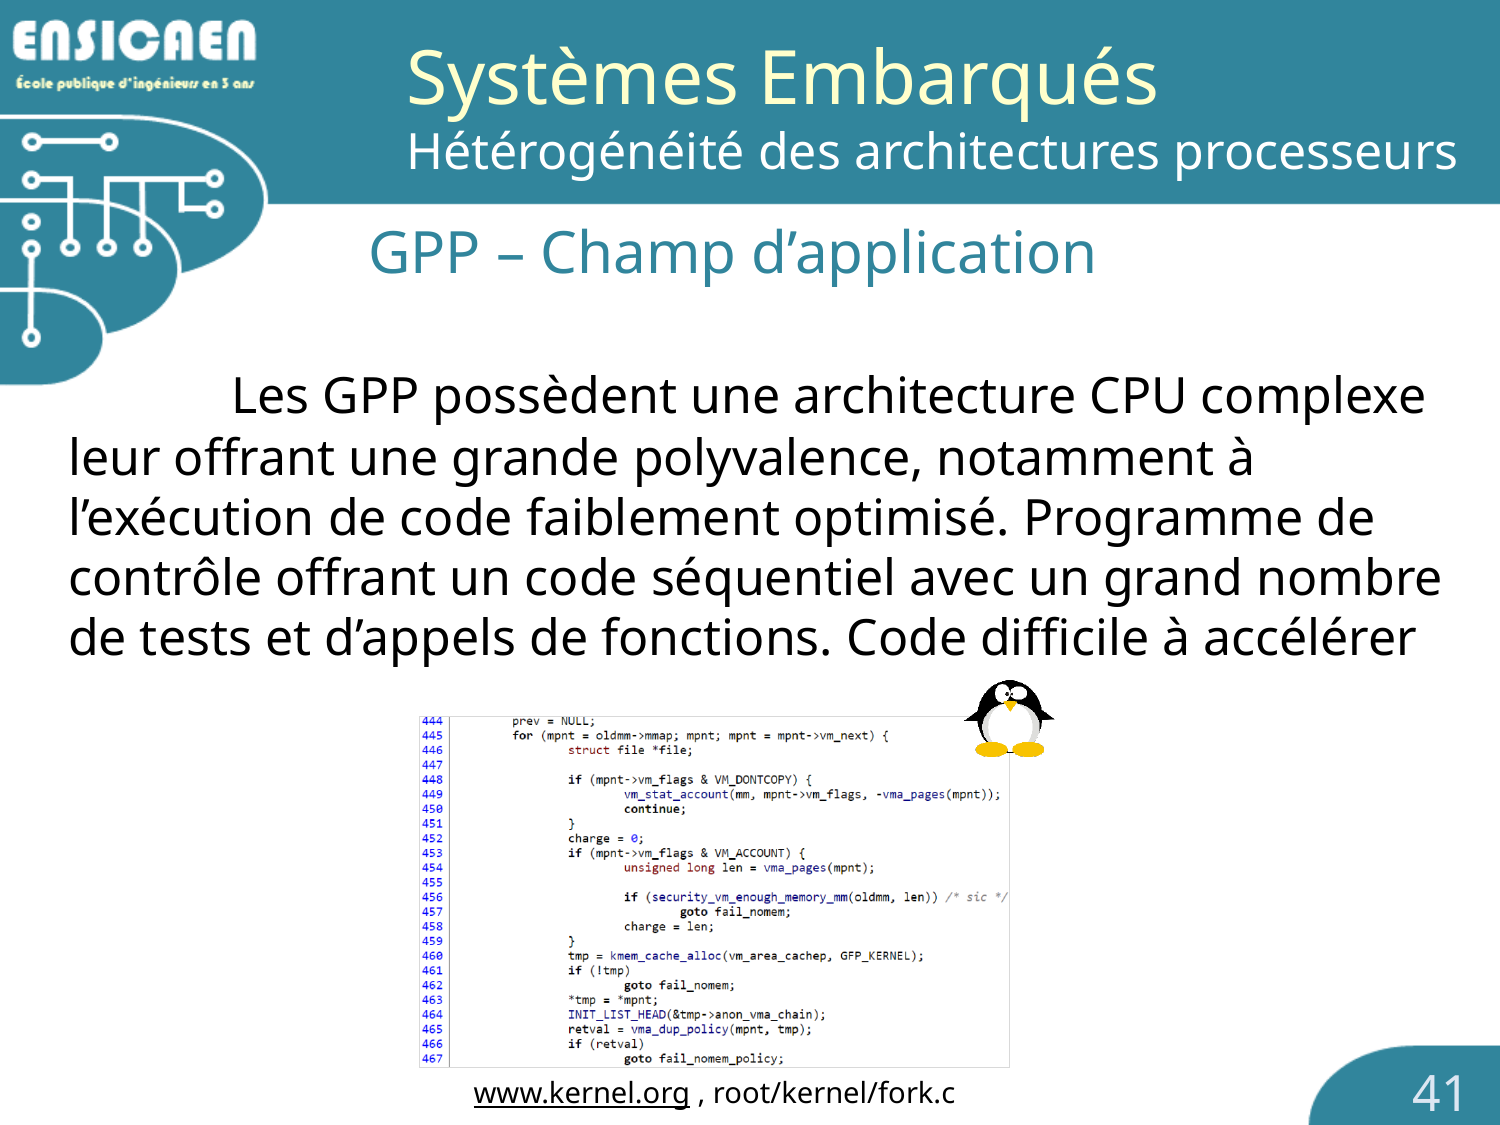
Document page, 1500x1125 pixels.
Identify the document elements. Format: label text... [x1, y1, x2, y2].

title Systèmes Embarqués Hétérogénéité des architectures processeurs [391, 0, 1500, 209]
slide_number 41 [1396, 1065, 1498, 1125]
picture [0, 0, 1500, 1125]
text_box www.kernel.org , root/kernel/fork.c [419, 1075, 1010, 1122]
text_box GPP – Champ d’application Les GPP possèdent une architecture CPU complexe leur offrant une grande polyvalence, notamment à l’exécution de code faiblement optimisé. Programme de contrôle offrant un code séquentiel avec un grand nombre de tests et d’appels de fonctions. Code difficile à accélérer [53, 208, 1500, 681]
